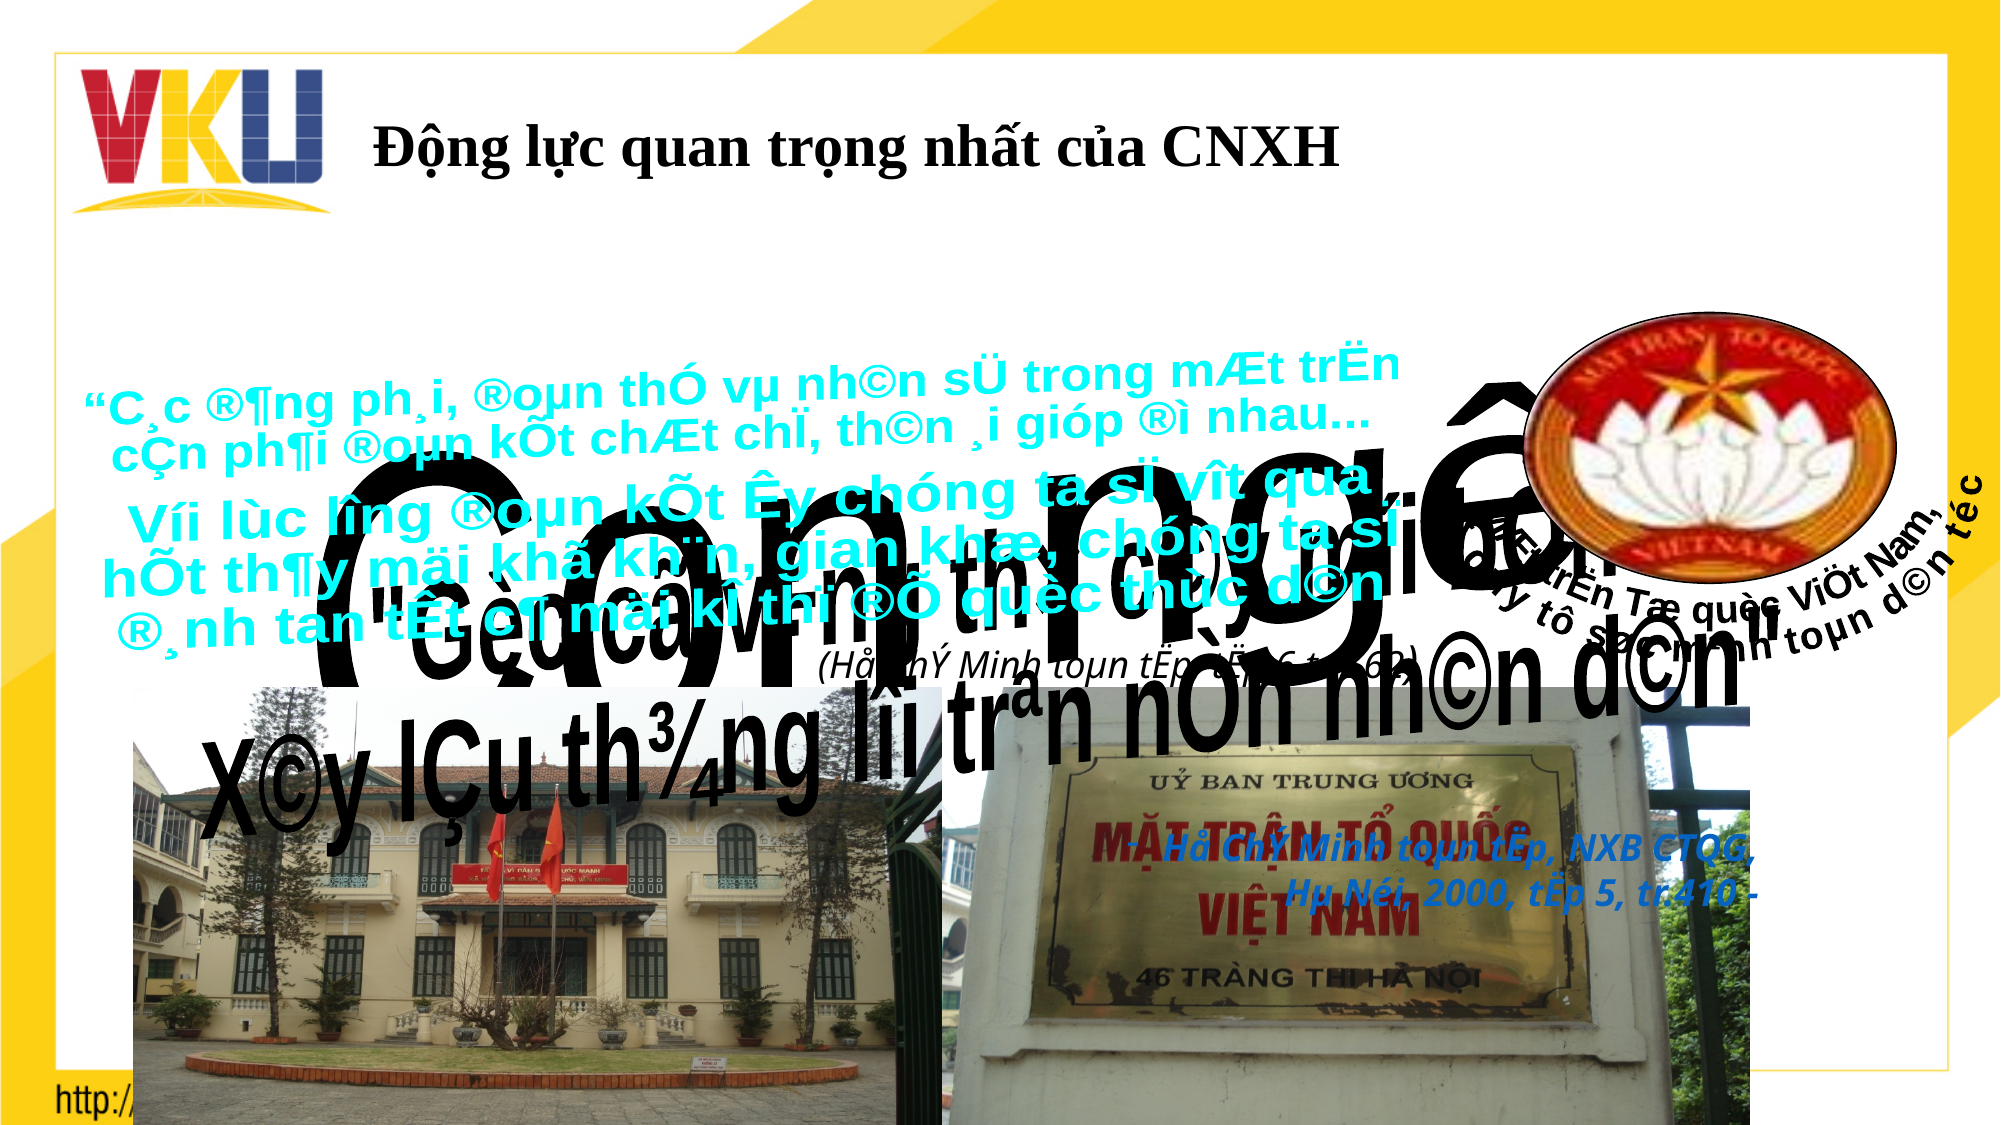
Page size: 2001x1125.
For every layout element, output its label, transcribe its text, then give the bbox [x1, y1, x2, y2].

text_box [83, 337, 1434, 713]
list Động lực quan trọng nhất của CNXH [357, 106, 1814, 244]
picture [0, 0, 2001, 1125]
picture [1807, 632, 1816, 645]
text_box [133, 713, 1750, 1125]
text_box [199, 437, 1784, 925]
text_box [1466, 312, 1950, 631]
text_box [1033, 37, 1900, 225]
